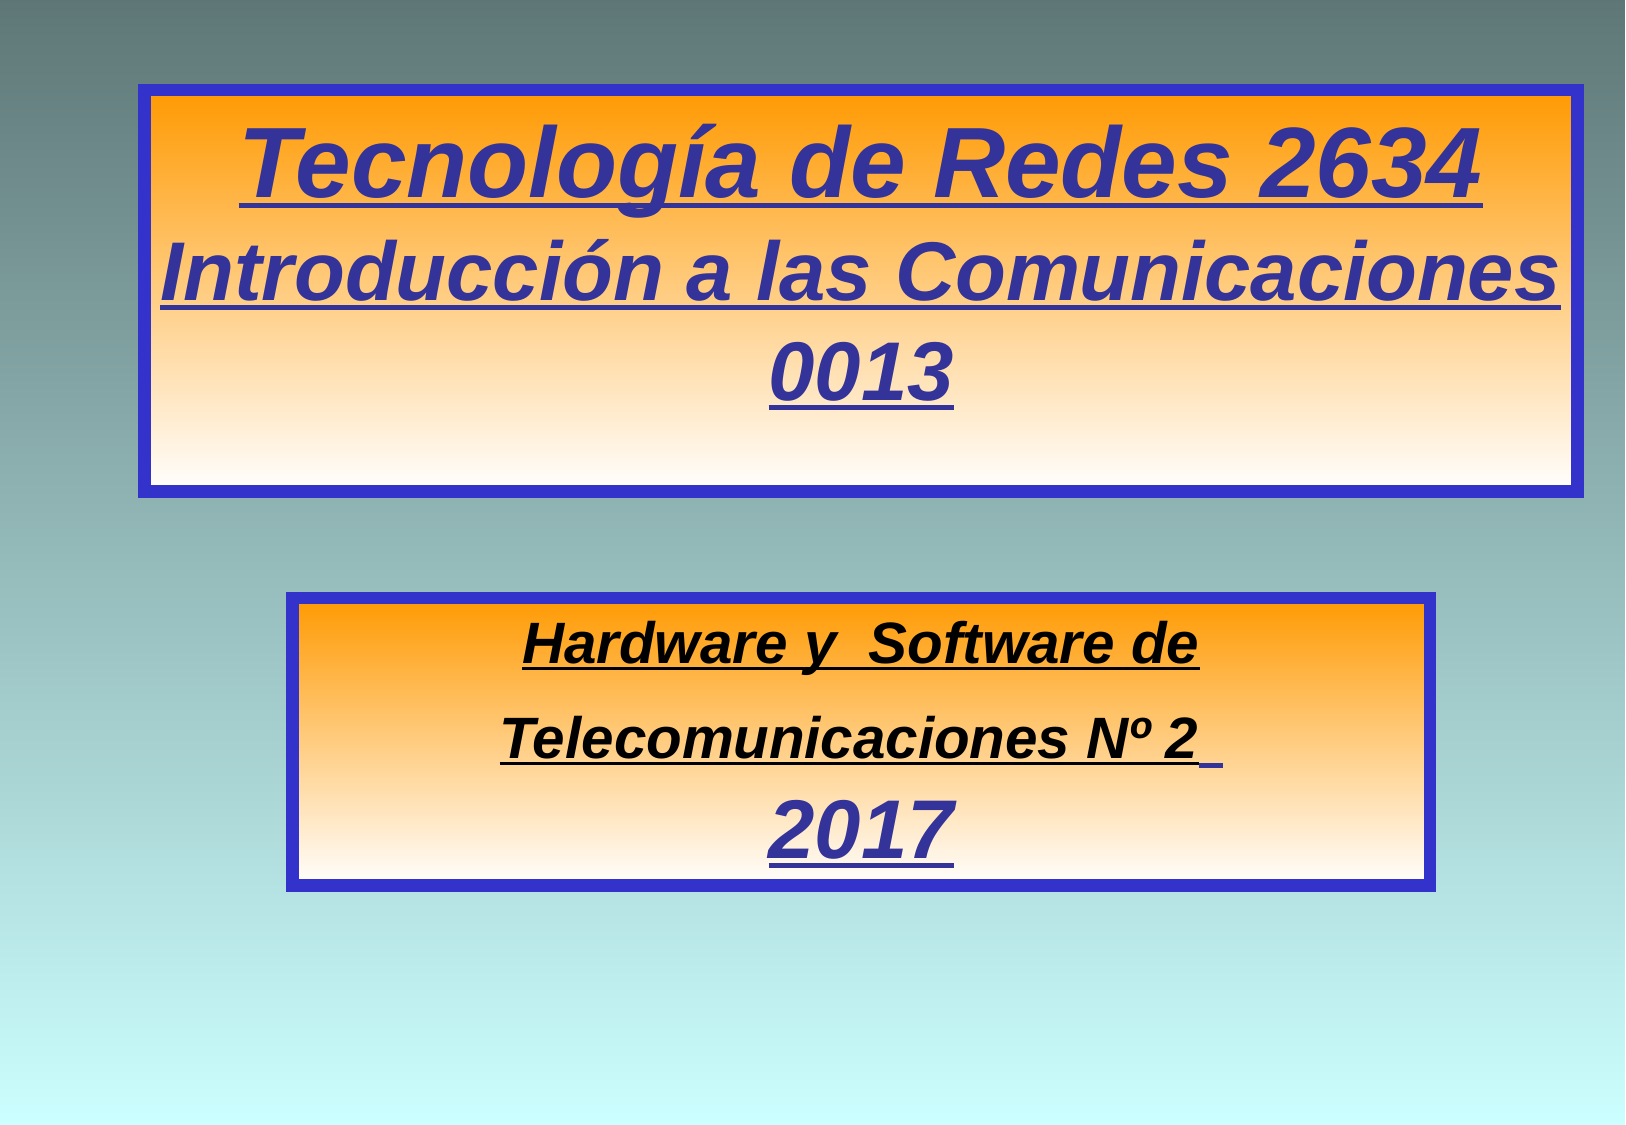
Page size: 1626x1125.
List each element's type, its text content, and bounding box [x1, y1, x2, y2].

title Tecnología de Redes 2634 Introducción a las Comunicaciones 0013 [144, 89, 1578, 492]
subtitle Hardware y Software de Telecomunicaciones Nº 2 2017 [292, 597, 1431, 886]
